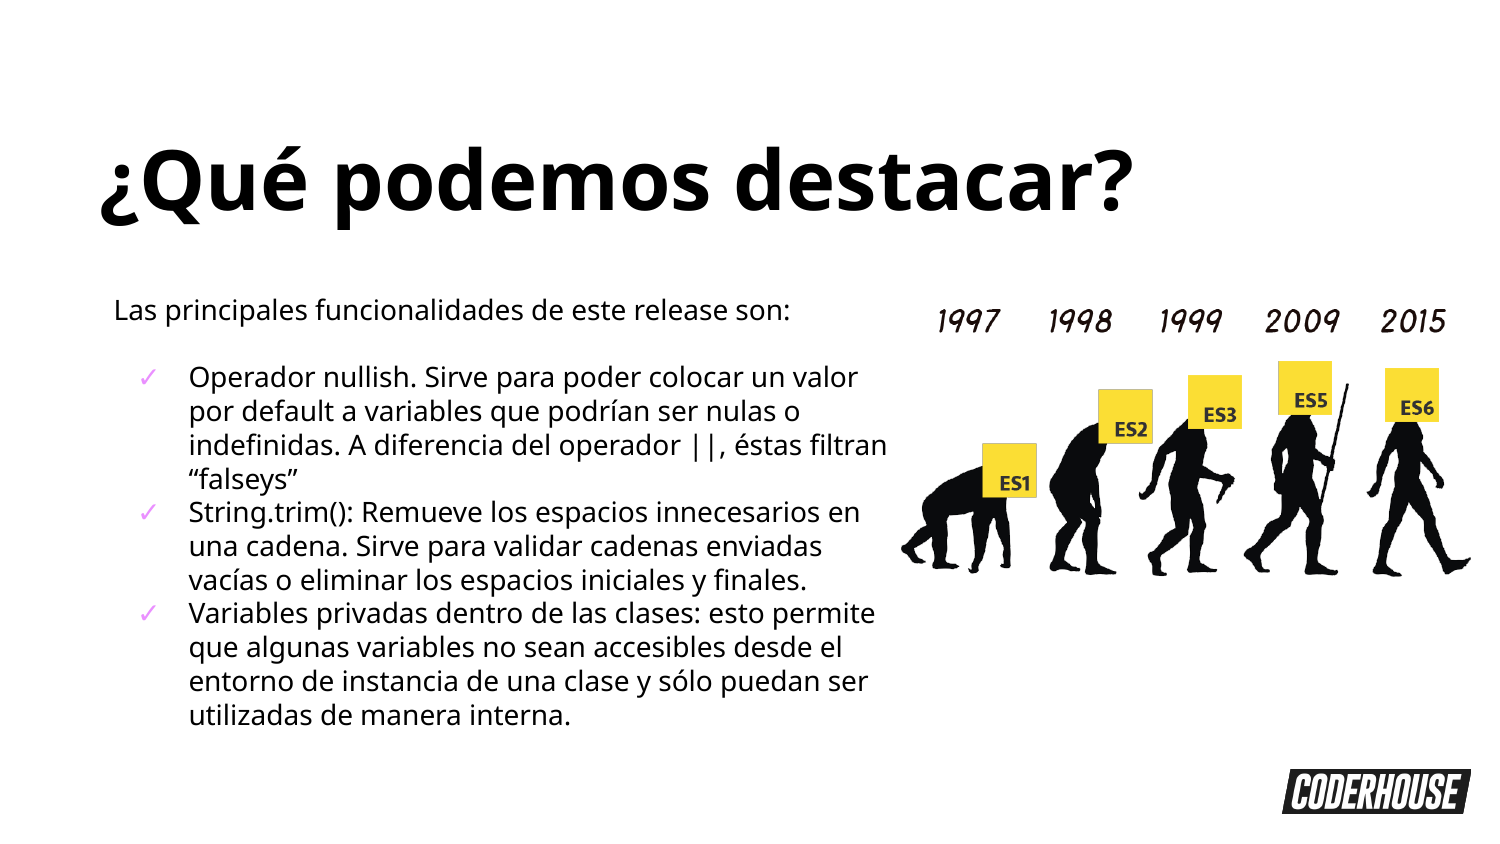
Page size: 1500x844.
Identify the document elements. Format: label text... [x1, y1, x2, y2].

picture [1281, 769, 1471, 814]
picture [899, 309, 1471, 577]
text_box Las principales funcionalidades de este release son: Operador nullish. Sirve para poder colocar un valor por default a variables que podrían ser nulas o indefinidas. A diferencia del operador ||, éstas filtran “falseys” String.trim(): Remueve los espacios innecesarios en una cadena. Sirve para validar cadenas enviadas vacías o eliminar los espacios iniciales y finales. Variables privadas dentro de las clases: esto permite que algunas variables no sean accesibles desde el entorno de instancia de una clase y sólo puedan ser utilizadas de manera interna. [98, 277, 917, 780]
text_box ¿Qué podemos destacar? [85, 123, 1182, 244]
